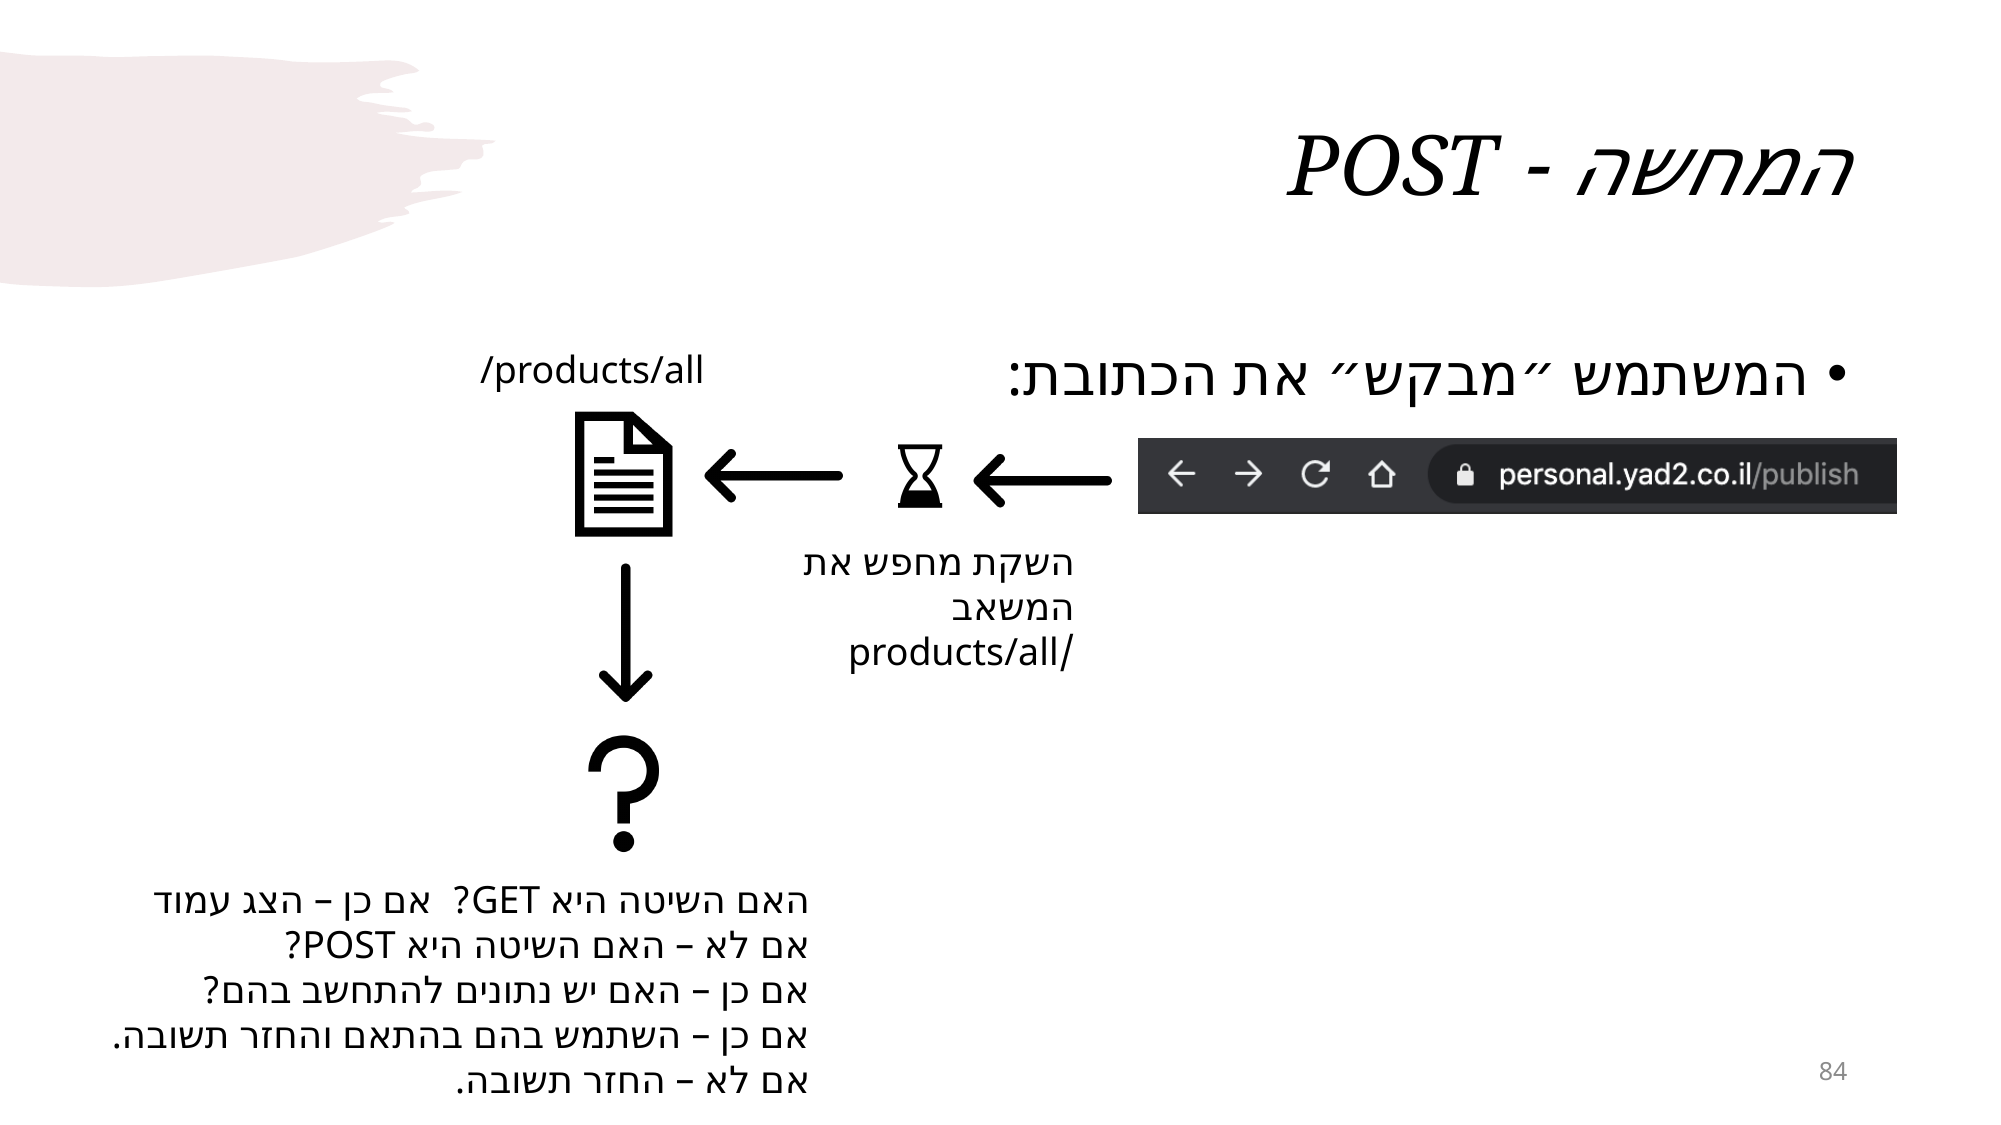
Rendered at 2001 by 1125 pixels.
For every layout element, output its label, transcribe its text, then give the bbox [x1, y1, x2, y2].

text_box השקת מחפש את המשאב /products/all [726, 530, 1090, 680]
text_box /products/all [465, 338, 720, 399]
picture [1138, 438, 1897, 514]
picture [967, 405, 1118, 556]
picture [548, 718, 699, 869]
slide_number 84 [1412, 1042, 1863, 1103]
title המחשה - POST [137, 59, 1863, 278]
picture [882, 438, 958, 514]
text_box האם השיטה היא GET? אם כן – הצג עמוד אם לא – האם השיטה היא POST? אם כן – האם יש נתונים להתחשב בהם? אם כן – השתמש בהם בהתאם והחזר תשובה. אם לא – החזר תשובה. [97, 868, 825, 1108]
list המשתמש ״מבקש״ את הכתובת: [137, 329, 1863, 439]
picture [550, 557, 701, 708]
picture [548, 399, 849, 551]
